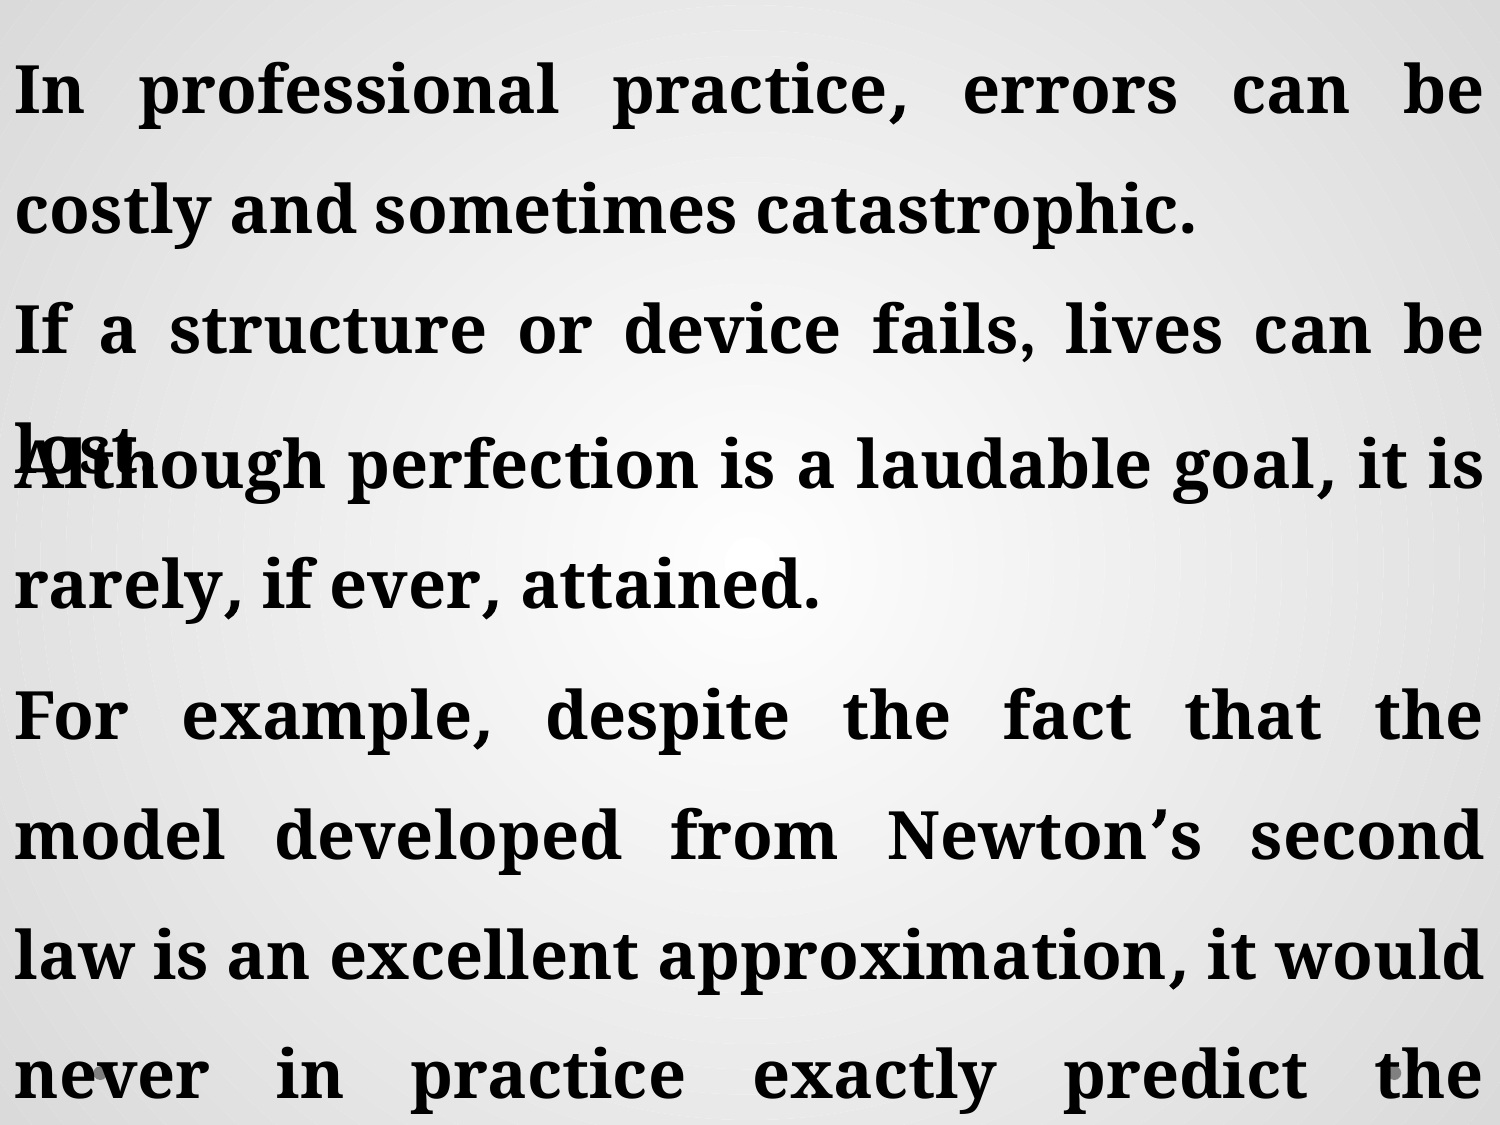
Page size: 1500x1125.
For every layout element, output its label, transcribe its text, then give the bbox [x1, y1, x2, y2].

text_box For example, despite the fact that the model developed from Newton’s second law is an excellent approximation, it would never in practice exactly predict the parachutist’s fall. [0, 625, 1500, 1125]
text_box Although perfection is a laudable goal, it is rarely, if ever, attained. [0, 495, 1500, 625]
text_box In professional practice, errors can be costly and sometimes catastrophic. If a structure or device fails, lives can be lost. [0, 0, 1500, 495]
